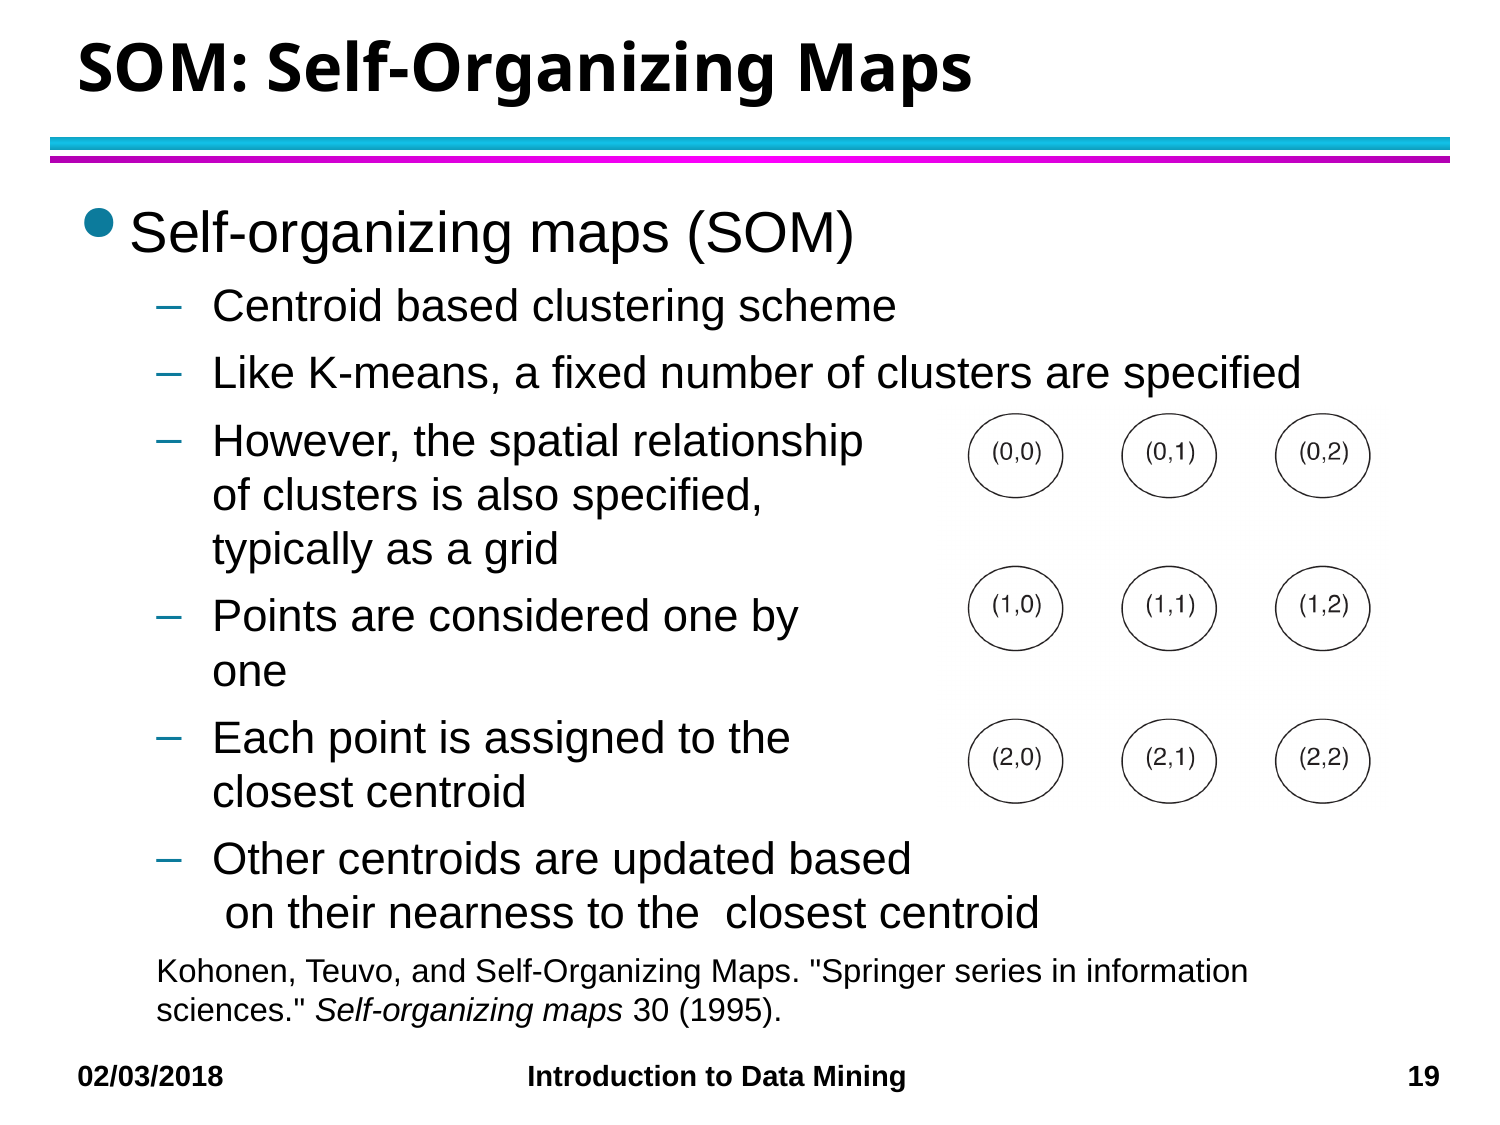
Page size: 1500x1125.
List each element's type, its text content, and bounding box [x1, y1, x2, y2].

picture [937, 405, 1389, 811]
title SOM: Self-Organizing Maps [62, 24, 1421, 113]
list Self-organizing maps (SOM) Centroid based clustering scheme Like K-means, a fixed number of clusters are specified However, the spatial relationship of clusters is also specified, typically as a grid Points are considered one by one Each point is assigned to the closest centroid Other centroids are updated based on their nearness to the closest centroid Kohonen, Teuvo, and Self-Organizing Maps. "Springer series in information sciences." Self-organizing maps 30 (1995). [67, 187, 1432, 1038]
